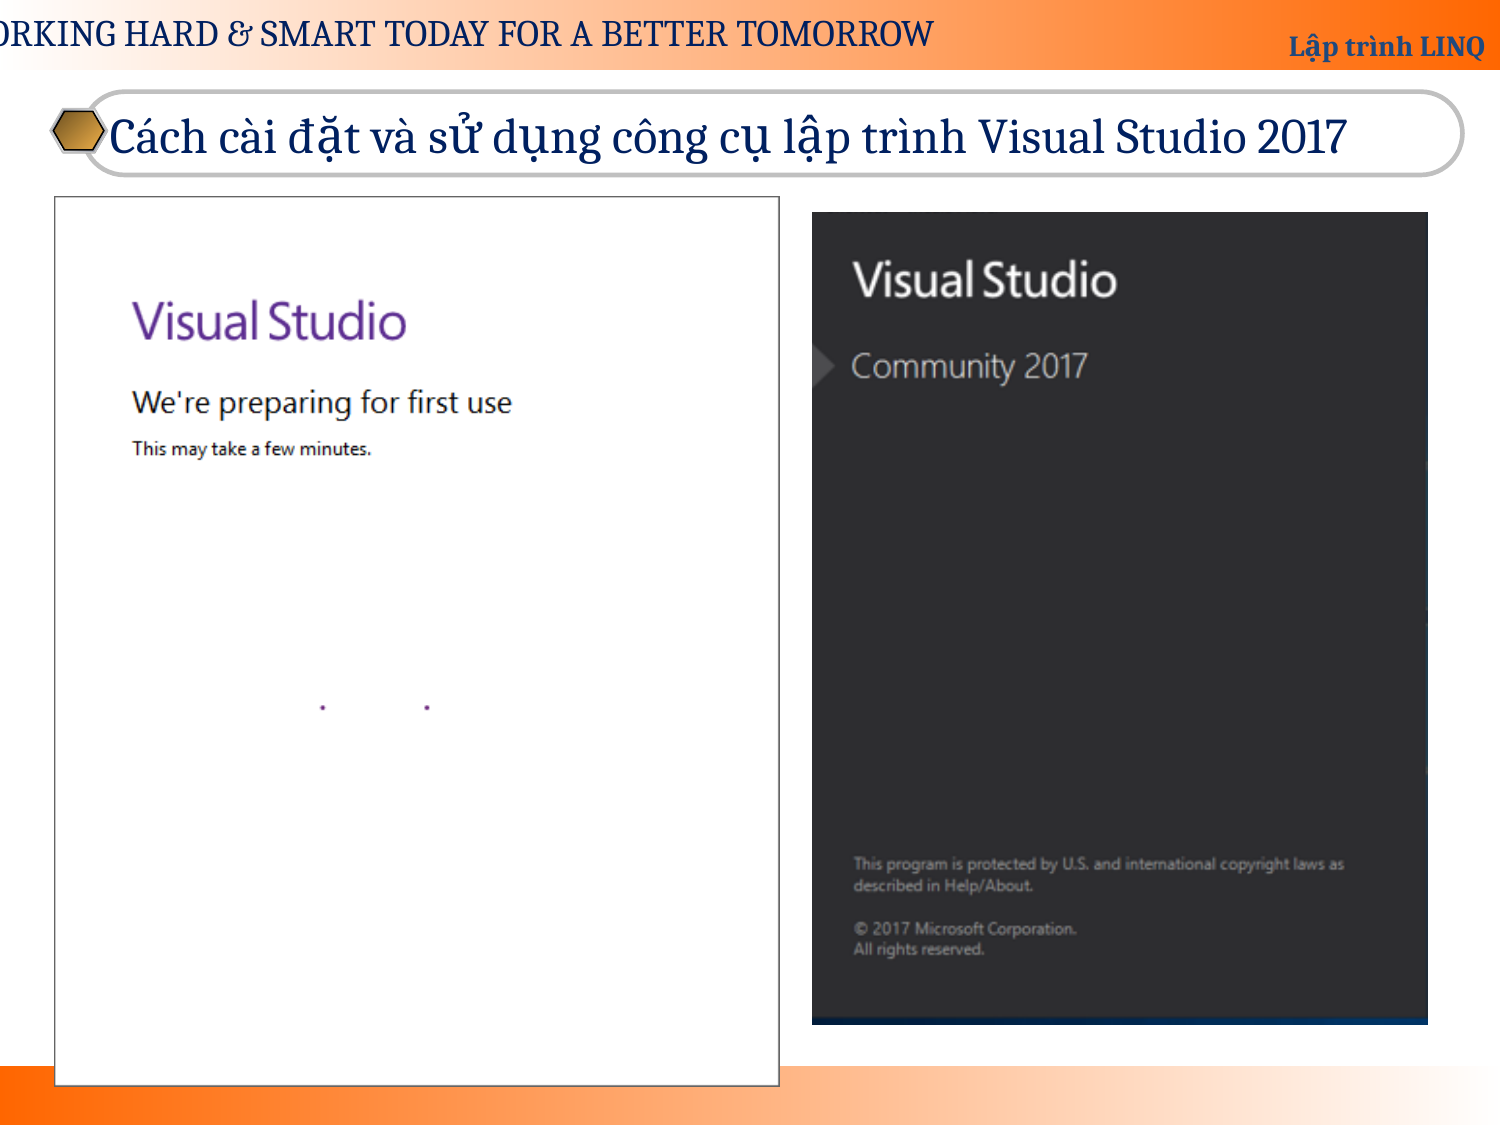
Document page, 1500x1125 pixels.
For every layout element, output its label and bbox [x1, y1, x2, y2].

text_box [49, 91, 1463, 176]
picture [812, 212, 1428, 1026]
picture [54, 195, 780, 1087]
